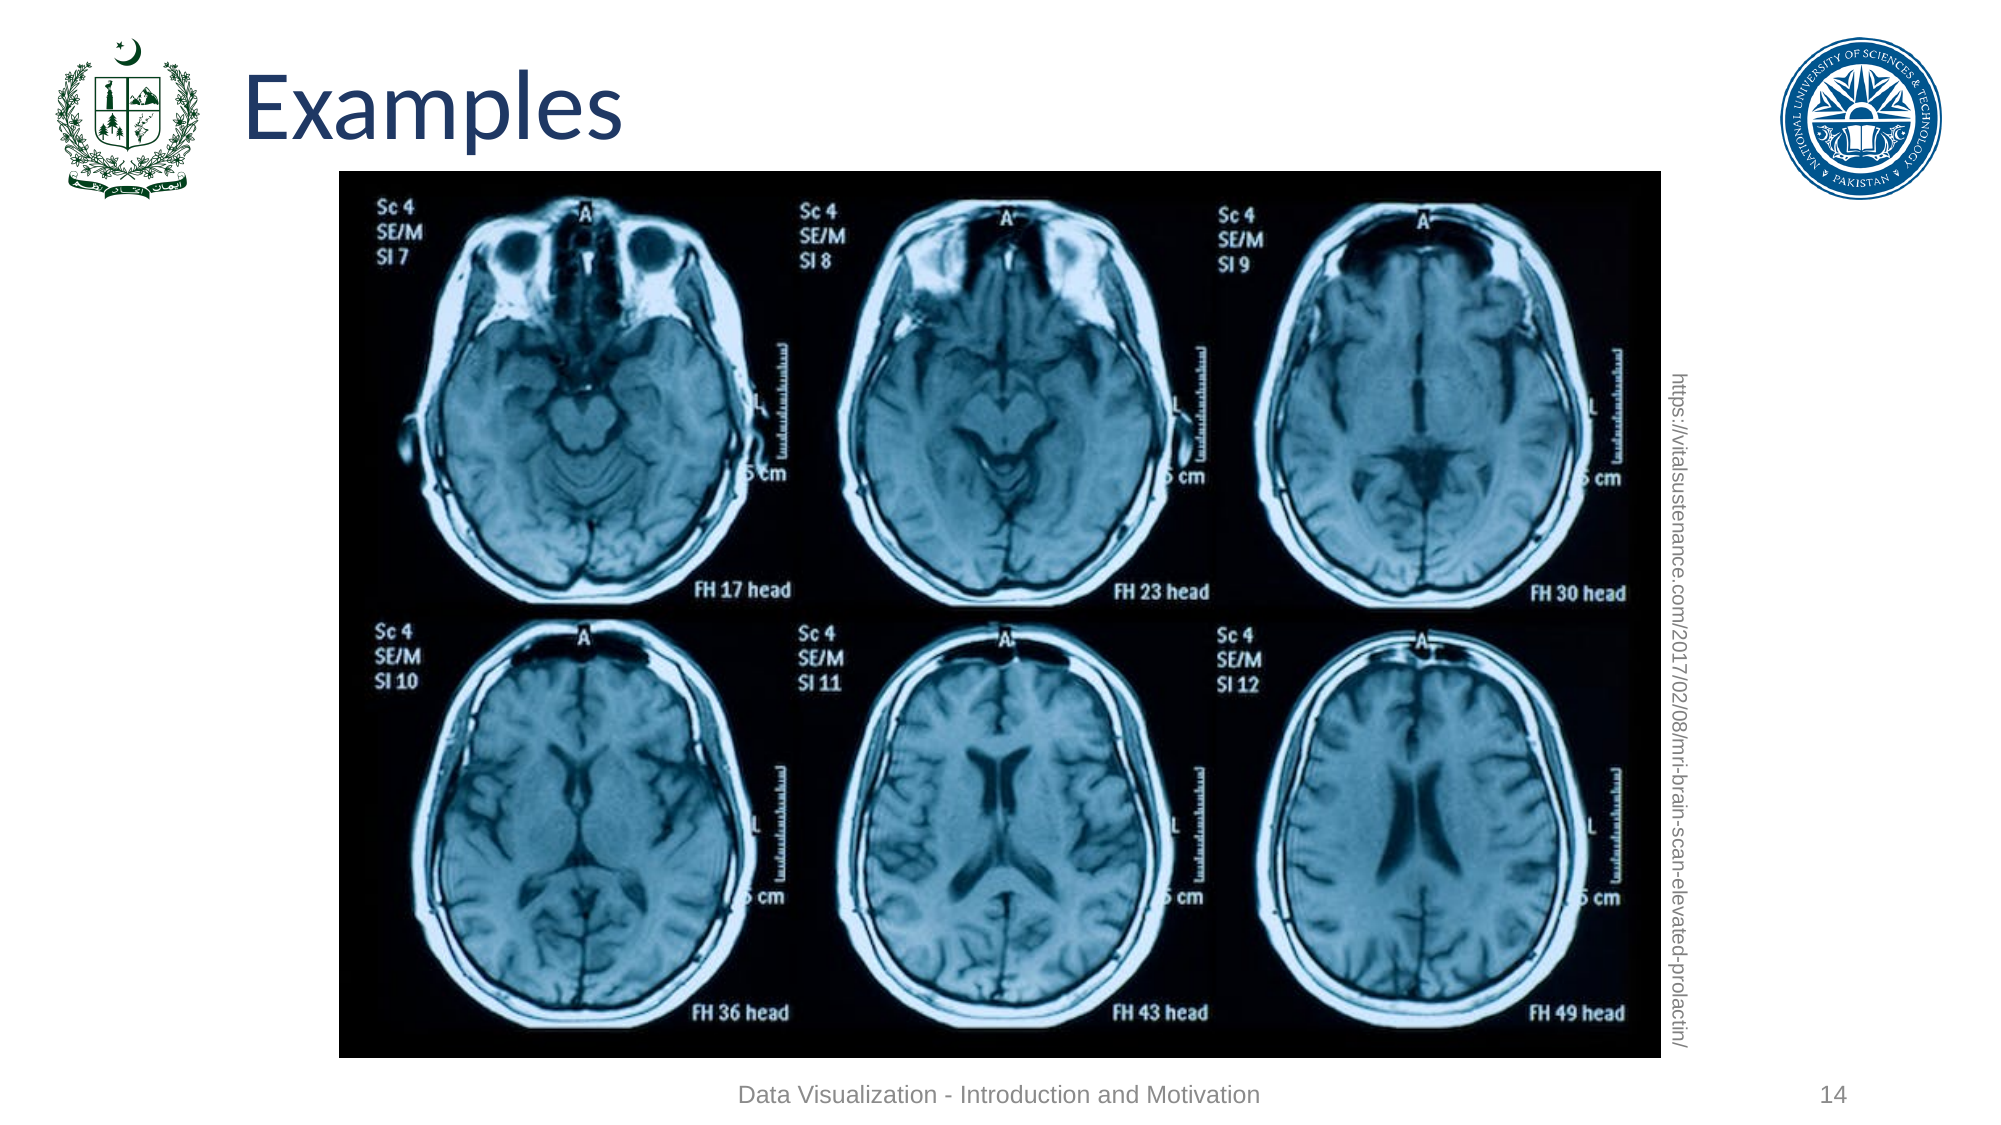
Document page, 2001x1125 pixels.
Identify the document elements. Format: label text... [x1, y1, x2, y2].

picture [55, 38, 200, 200]
text_box https://vitalsustenance.com/2017/02/08/mri-brain-scan-elevated-prolactin/ [1661, 358, 1701, 1094]
slide_number 14 [1412, 1063, 1863, 1124]
title Examples [227, 14, 1753, 200]
picture [339, 171, 1661, 1058]
footer Data Visualization - Introduction and Motivation [615, 1063, 1385, 1124]
picture [1780, 37, 1942, 200]
